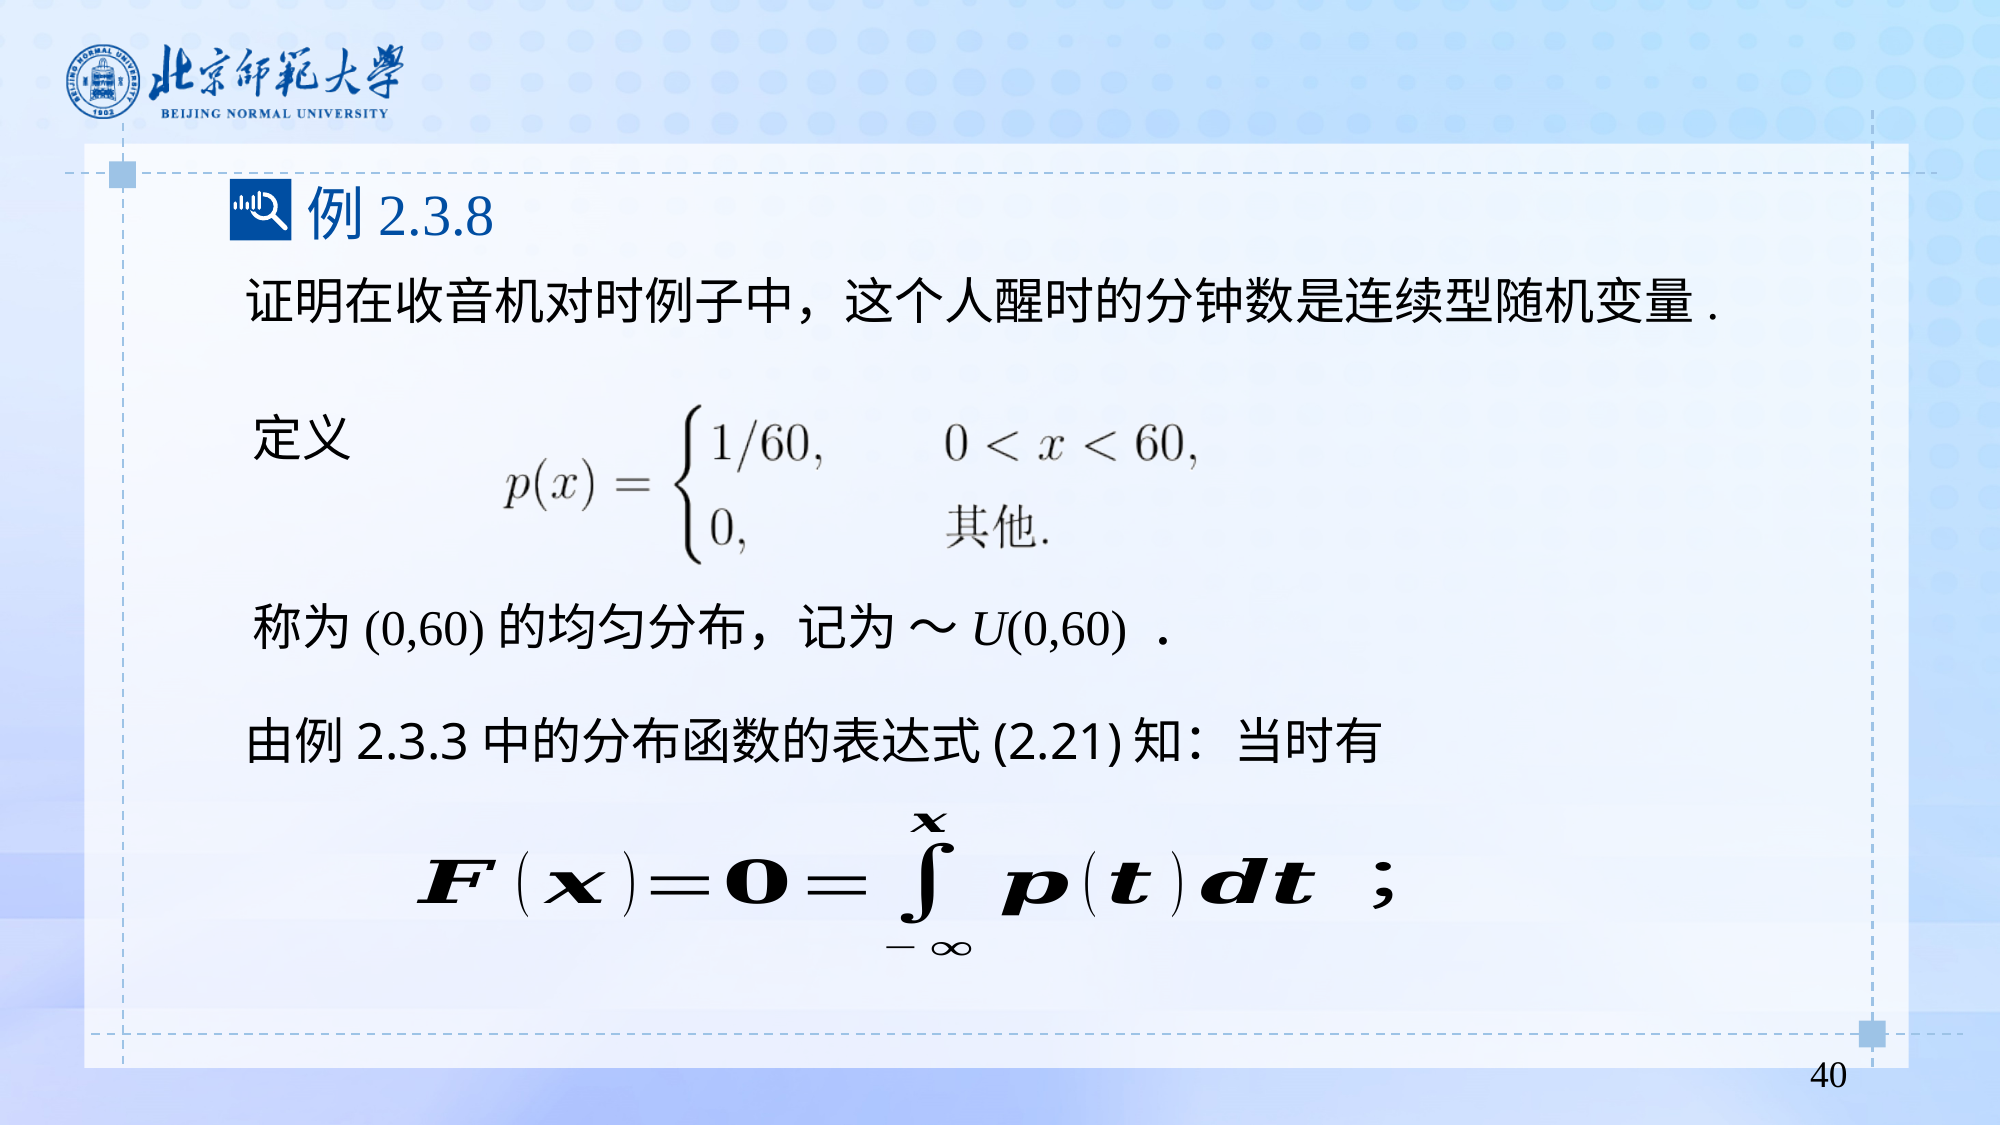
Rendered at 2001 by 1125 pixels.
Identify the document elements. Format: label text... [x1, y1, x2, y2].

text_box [237, 387, 1330, 658]
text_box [229, 169, 538, 256]
slide_number 40 [1412, 1042, 1863, 1103]
picture [0, 0, 2000, 1125]
